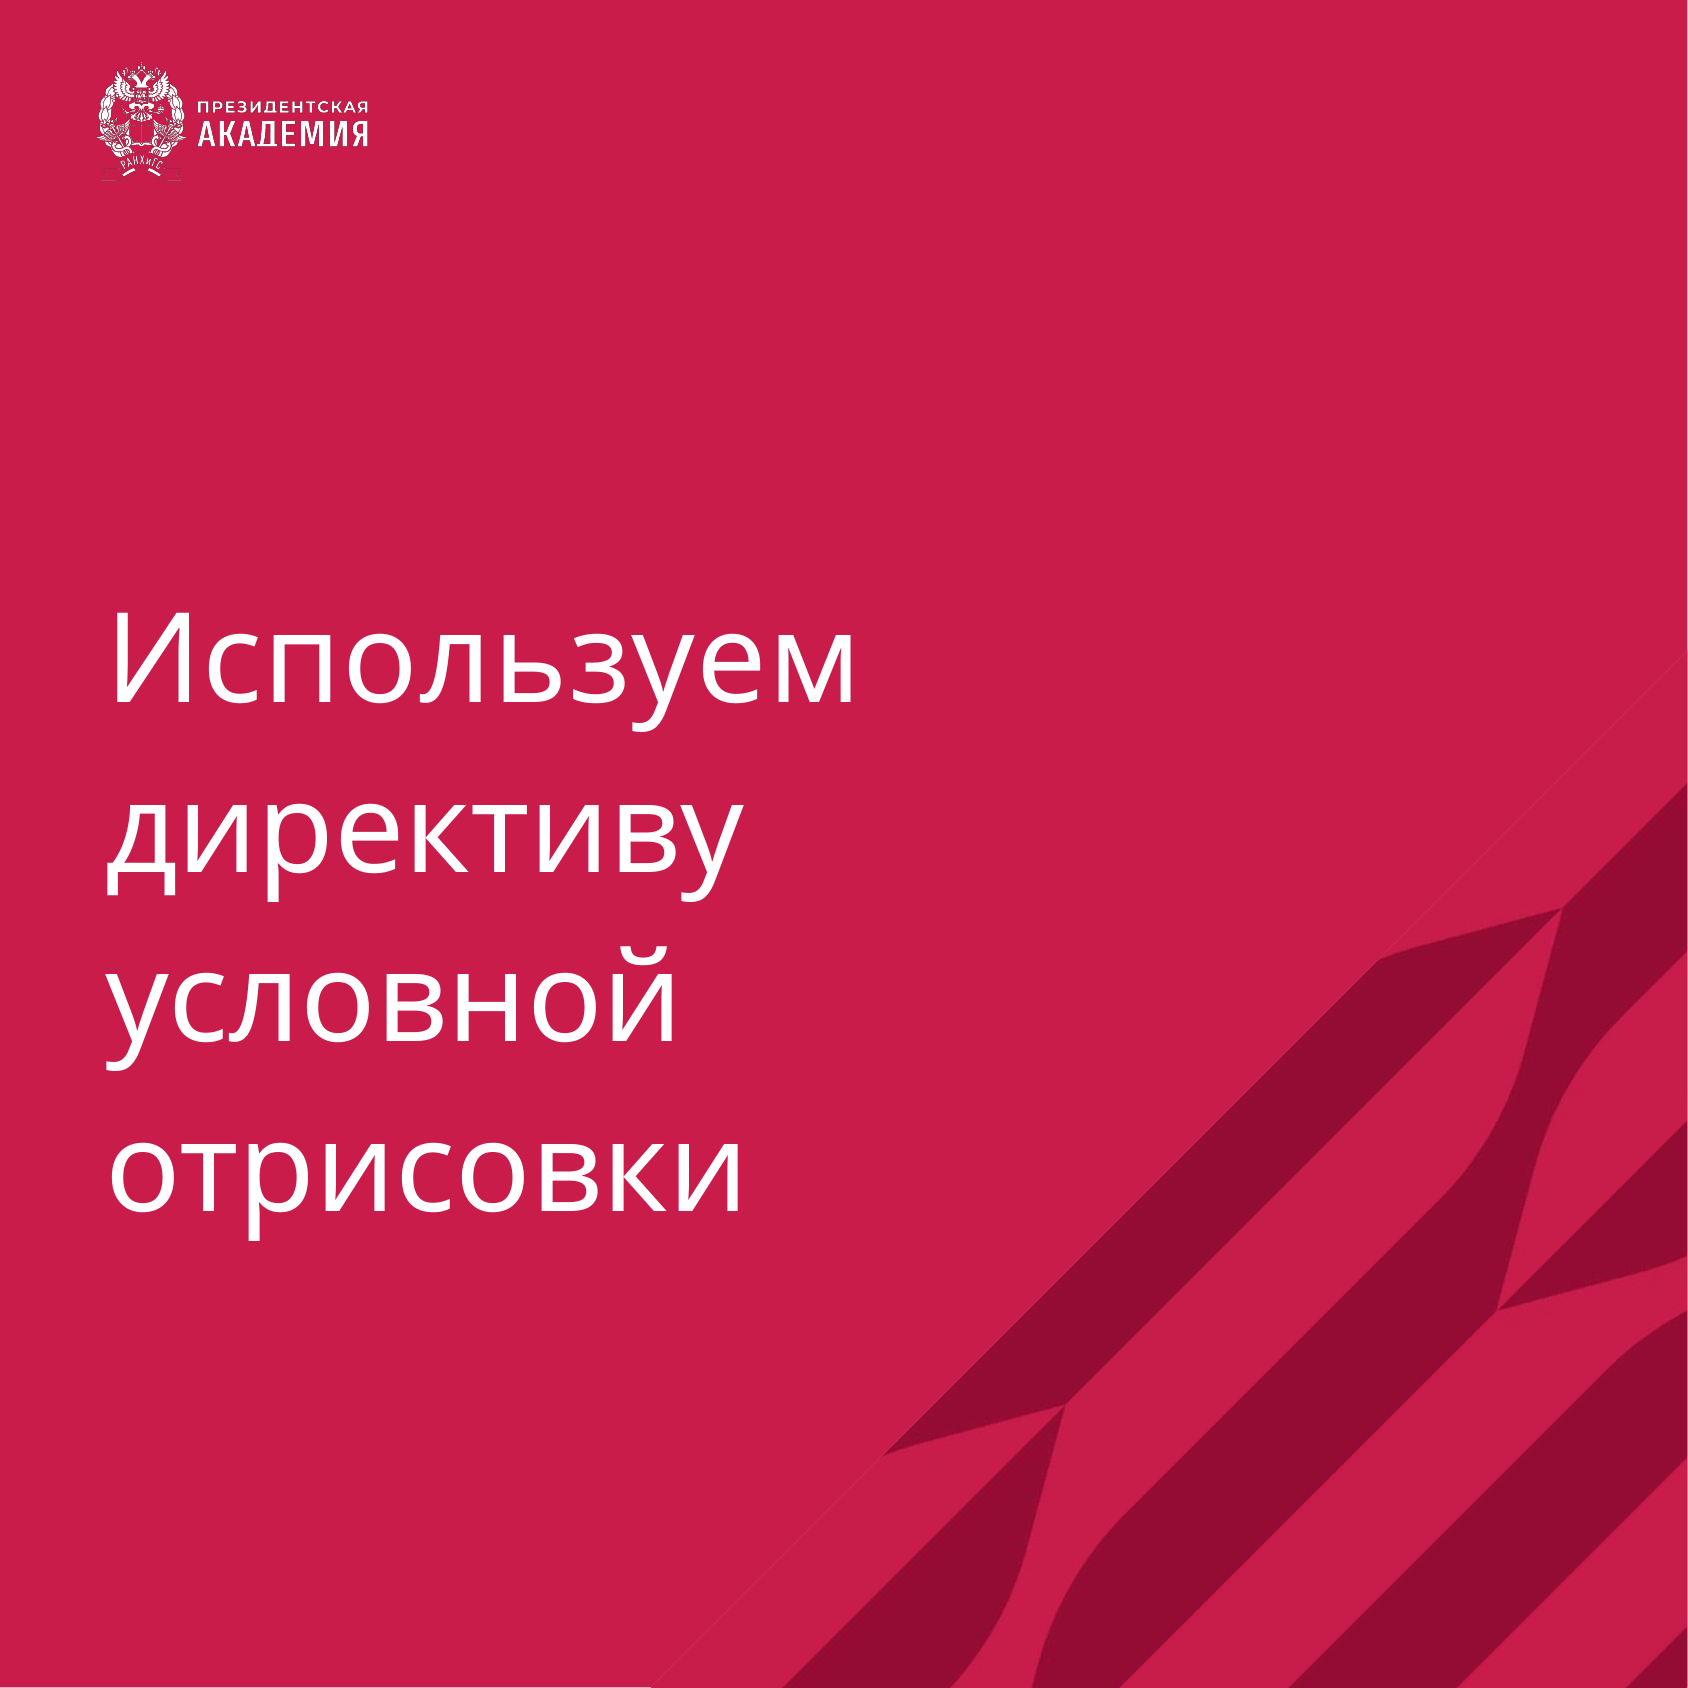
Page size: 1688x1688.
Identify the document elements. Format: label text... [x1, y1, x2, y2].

picture [70, 44, 392, 205]
title Используем директиву условной отрисовки [103, 556, 1276, 1237]
picture [649, 649, 1688, 1688]
